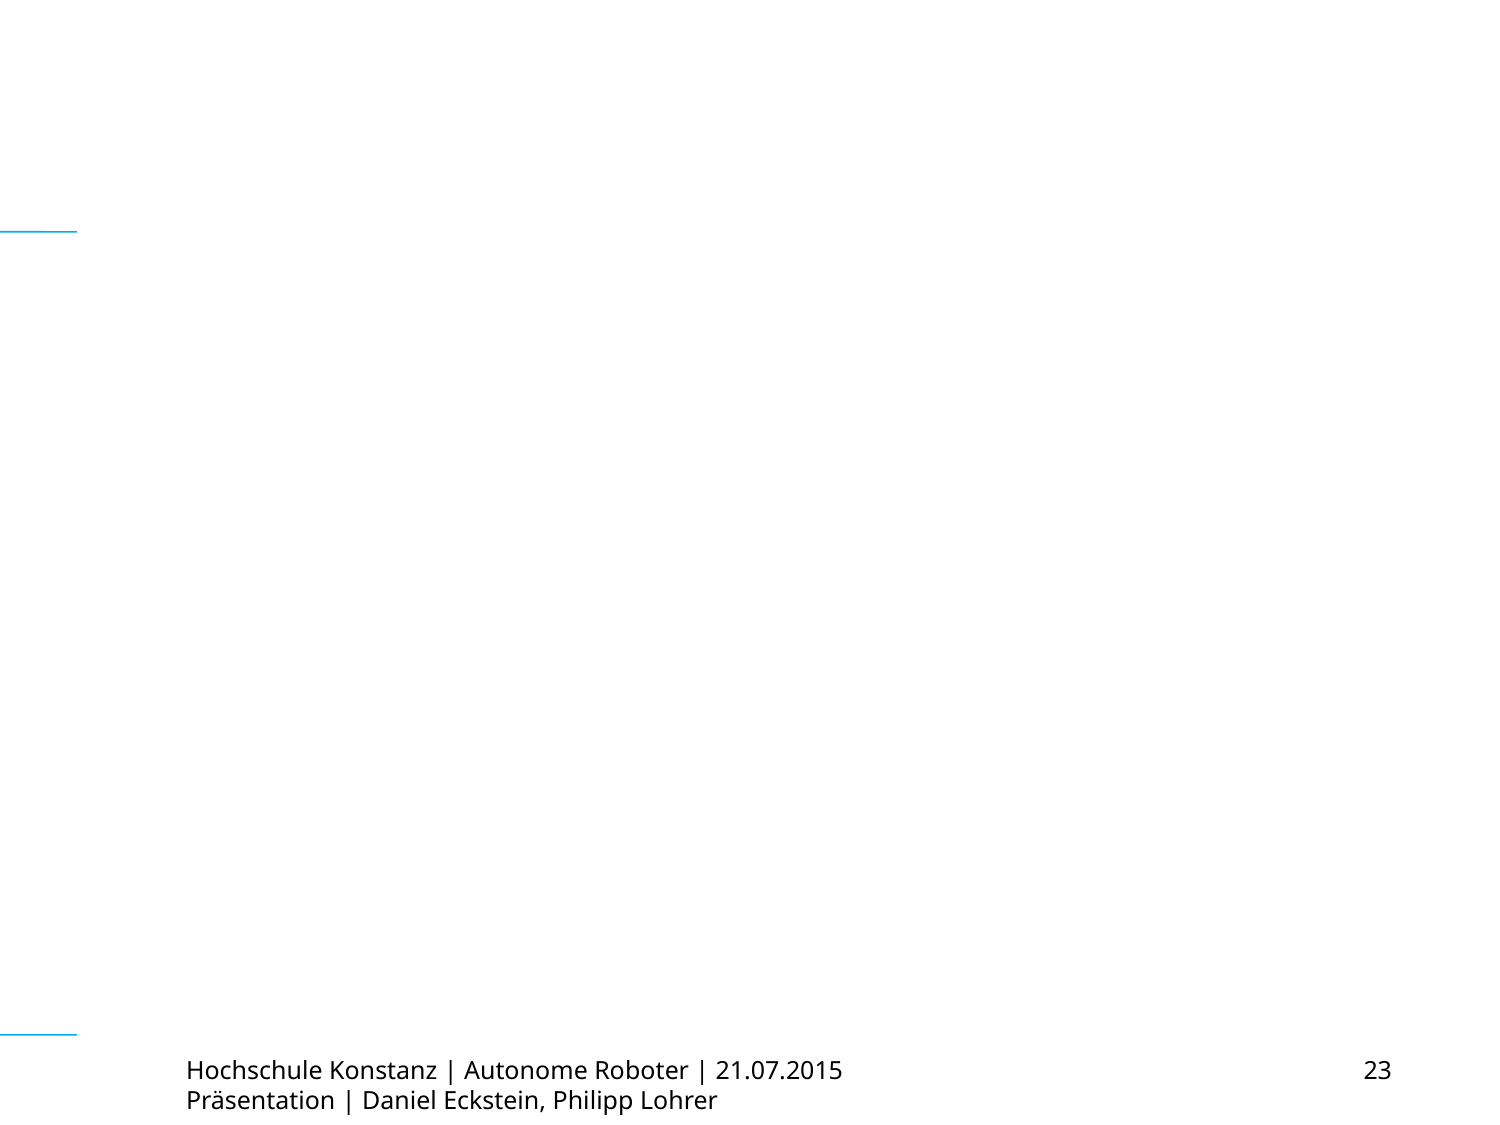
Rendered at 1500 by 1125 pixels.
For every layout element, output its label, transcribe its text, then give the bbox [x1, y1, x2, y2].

footer Hochschule Konstanz | Autonome Roboter | 21.07.2015 Präsentation | Daniel Eckstein, Philipp Lohrer [171, 1046, 1164, 1125]
slide_number 23 [1210, 1046, 1407, 1125]
